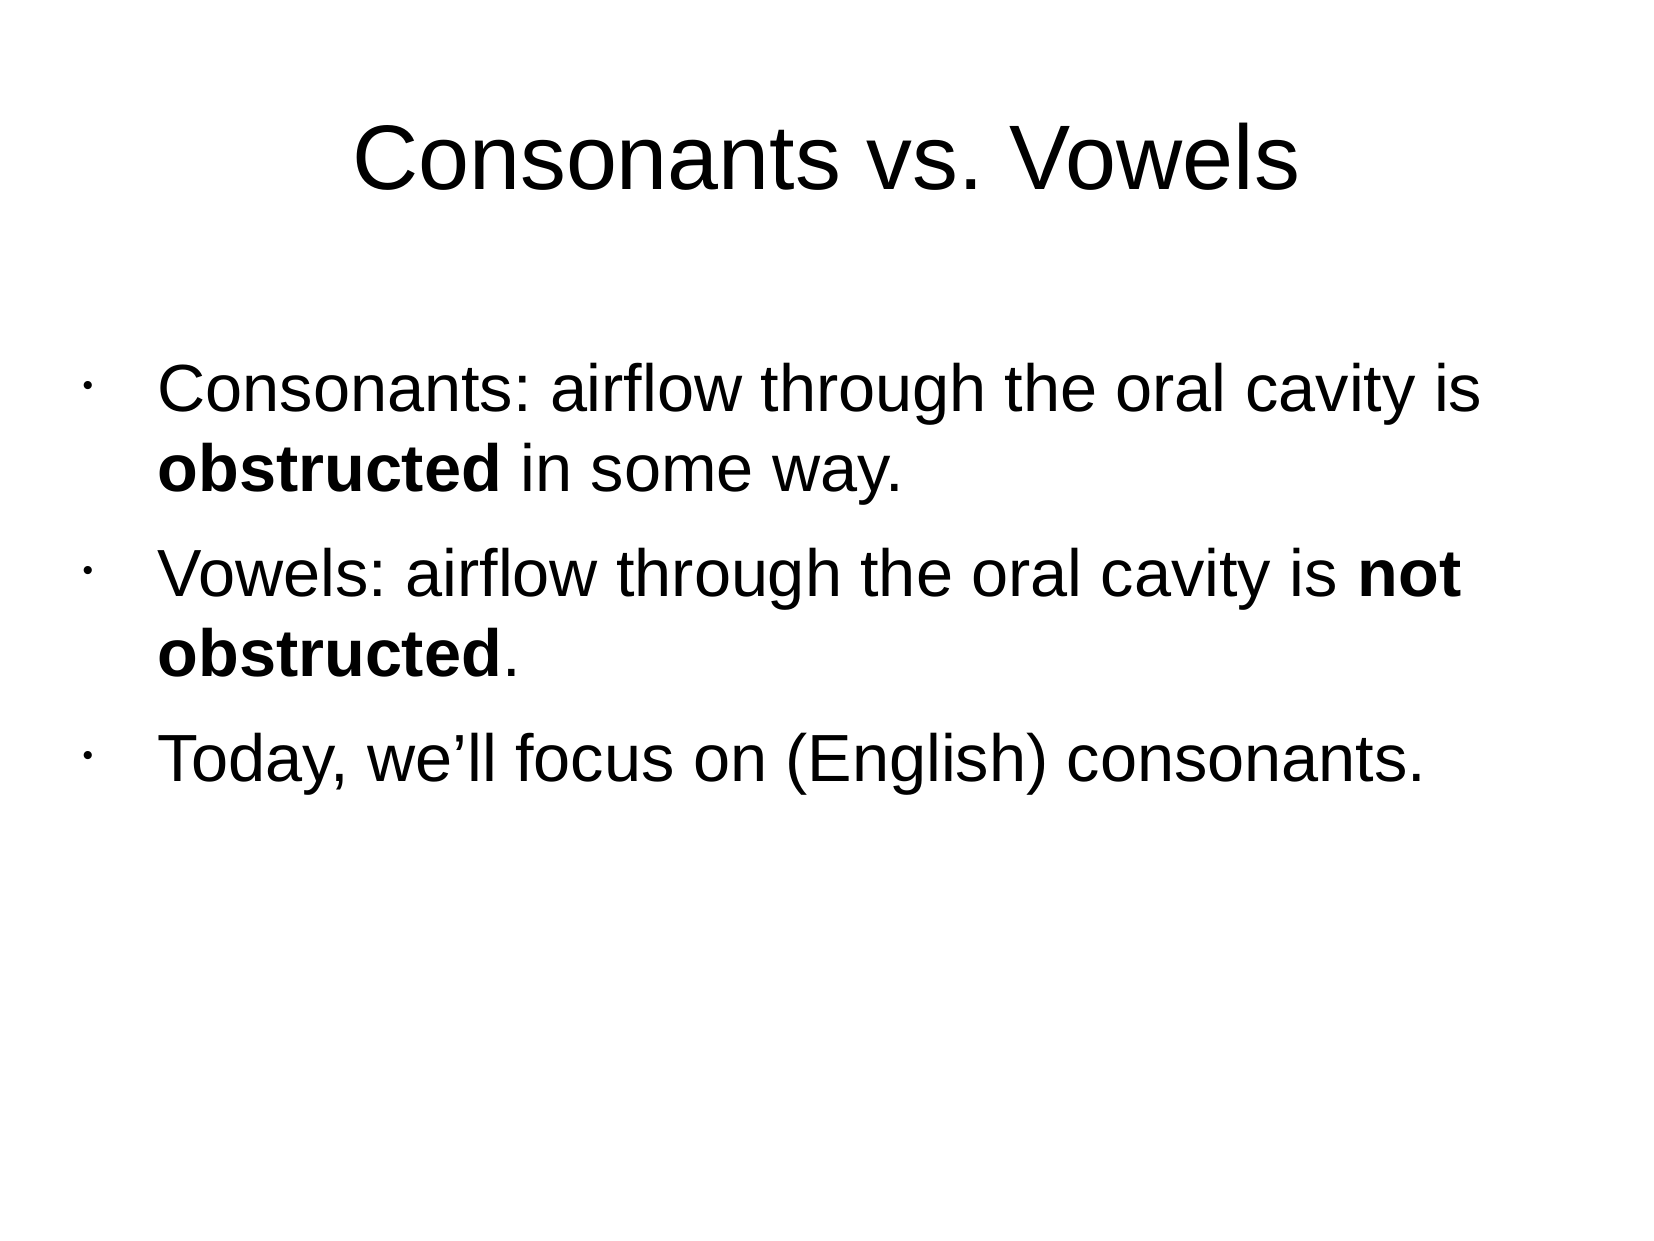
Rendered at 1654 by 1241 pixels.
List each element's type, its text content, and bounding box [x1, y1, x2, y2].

text_box Consonants vs. Vowels [82, 49, 1571, 257]
text_box Consonants: airflow through the oral cavity is obstructed in some way. Vowels: airflow through the oral cavity is not obstructed. Today, we’ll focus on (English) consonants. [82, 344, 1538, 1010]
